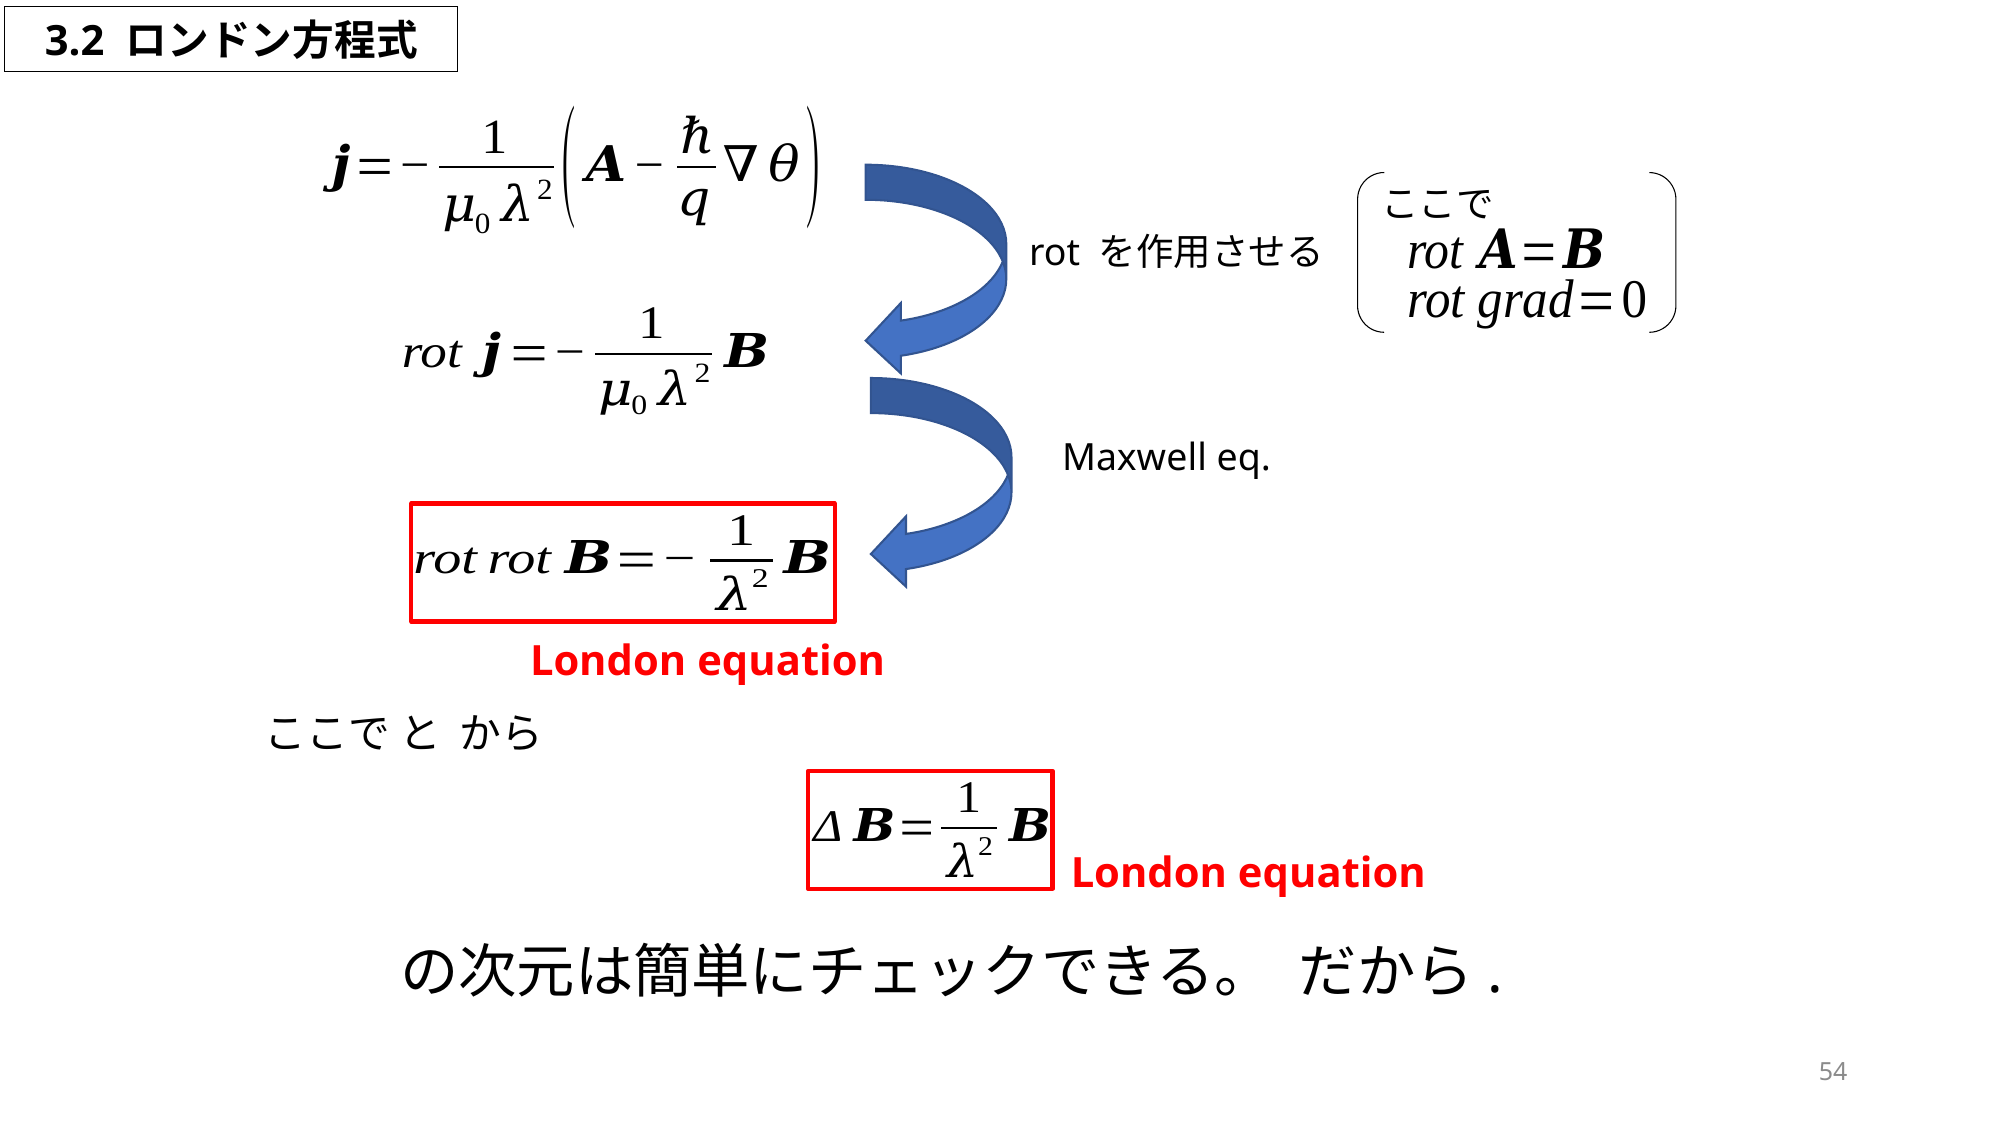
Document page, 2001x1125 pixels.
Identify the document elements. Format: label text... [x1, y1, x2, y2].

text_box [864, 163, 1008, 376]
text_box London equation [515, 626, 900, 691]
text_box rot を作用させる [1014, 220, 1339, 281]
text_box [869, 376, 1013, 590]
text_box 3.2 ロンドン方程式 [4, 6, 458, 72]
text_box ここで [1366, 172, 1376, 178]
text_box [1357, 171, 1677, 333]
slide_number 54 [1412, 1042, 1863, 1103]
text_box London equation [1056, 838, 1441, 904]
